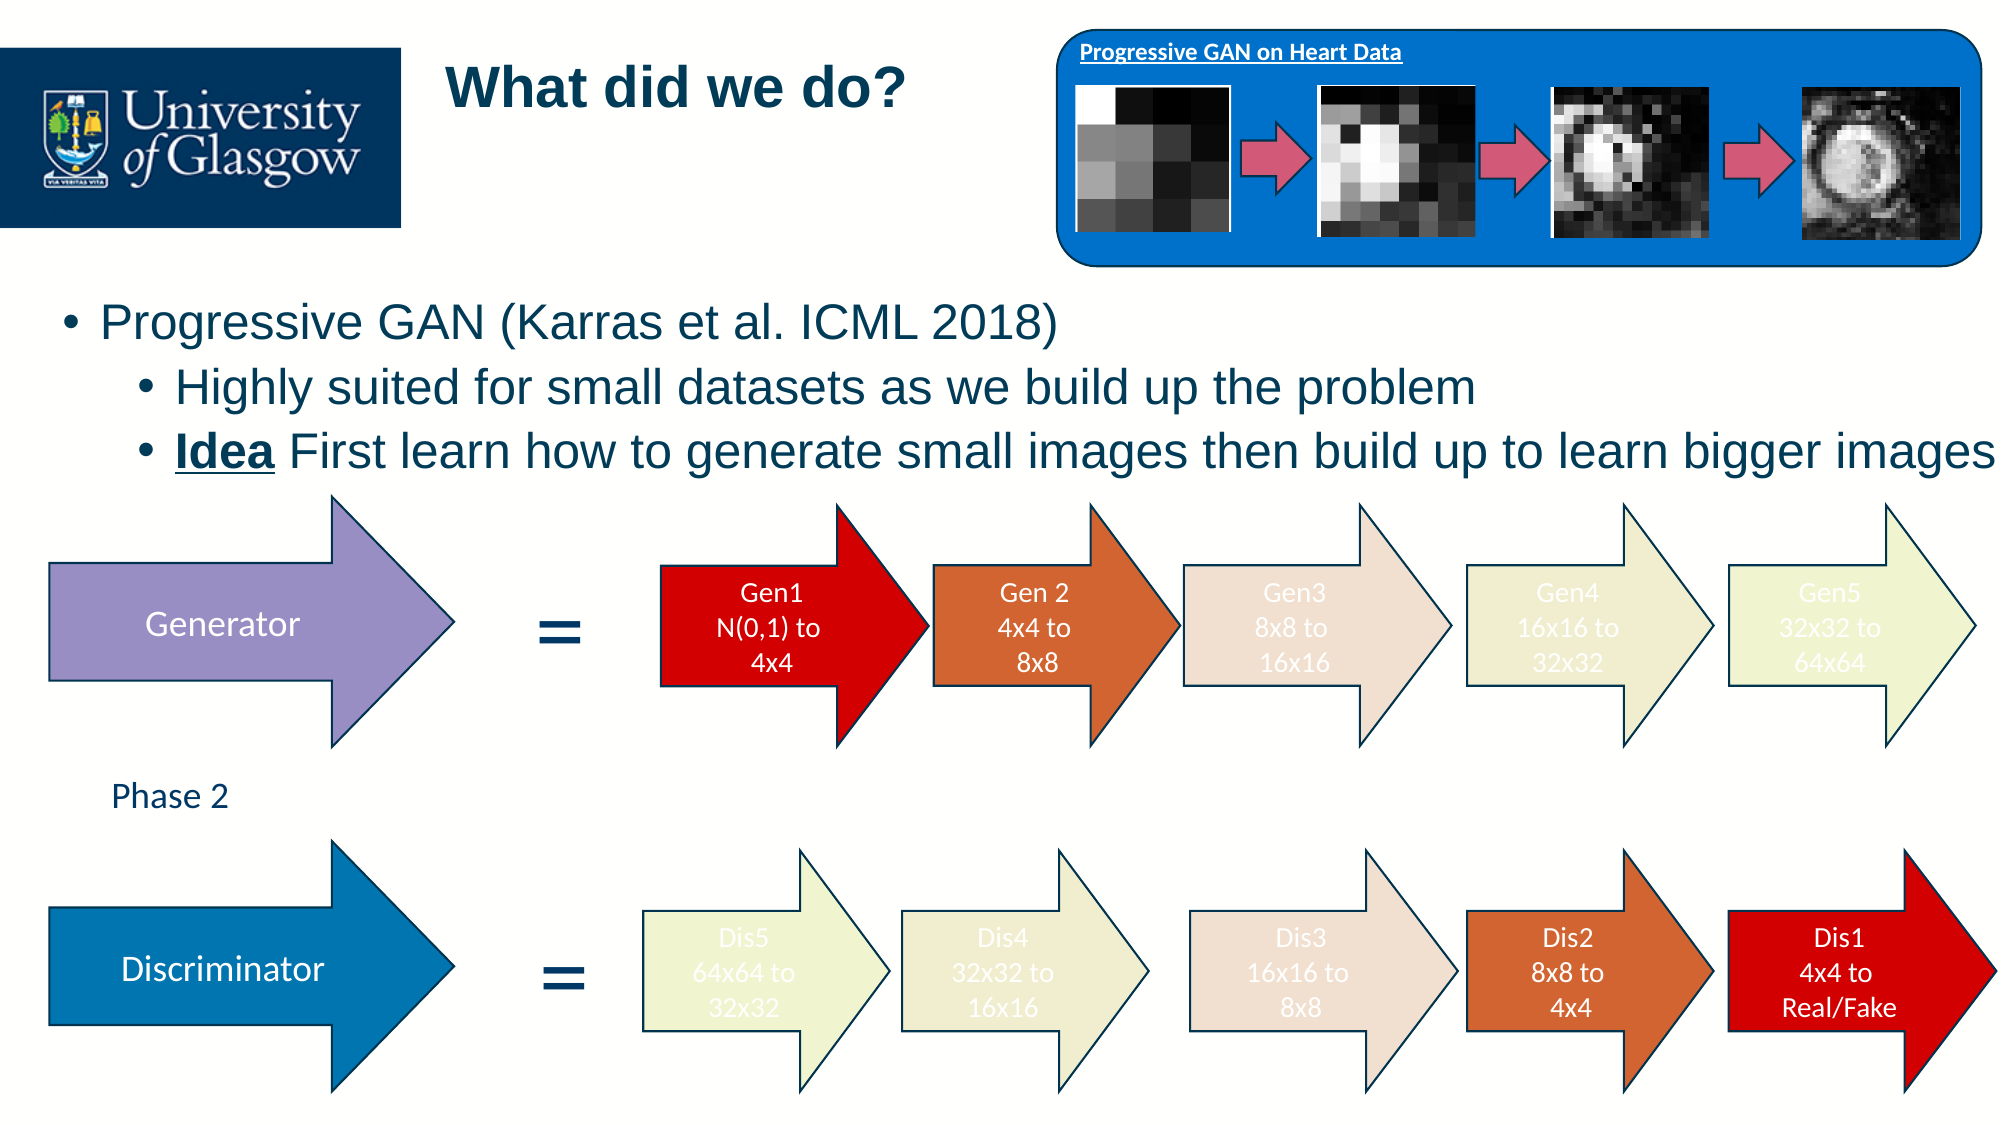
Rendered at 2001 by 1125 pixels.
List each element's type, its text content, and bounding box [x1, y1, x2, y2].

text_box Dis4 32x32 to 16x16 [901, 847, 1151, 1095]
text_box Dis5 64x64 to 32x32 [642, 847, 892, 1095]
picture [0, 0, 2000, 1125]
text_box Generator [48, 538, 456, 750]
text_box Dis1 4x4 to Real/Fake [1727, 847, 1998, 1095]
text_box Discriminator [48, 838, 456, 1095]
picture [1118, 538, 1358, 624]
text_box Phase 2 [96, 763, 331, 824]
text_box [1056, 27, 1982, 267]
text_box Gen1 N(0,1) to 4x4 [659, 538, 931, 750]
text_box Gen3 8x8 to 16x16 [1182, 538, 1453, 750]
text_box Dis3 16x16 to 8x8 [1189, 847, 1460, 1095]
list Progressive GAN (Karras et al. ICML 2018) Highly suited for small datasets as we build up the problem Idea First learn how to generate small images then build up to learn bigger images [47, 289, 2000, 538]
text_box Gen5 32x32 to 64x64 [1728, 538, 1978, 750]
text_box = [520, 557, 618, 693]
text_box = [525, 902, 622, 1038]
title What did we do? [430, 49, 926, 221]
text_box Dis2 8x8 to 4x4 [1466, 847, 1715, 1095]
text_box Gen 2 4x4 to 8x8 [932, 538, 1182, 750]
text_box Gen4 16x16 to 32x32 [1466, 538, 1715, 750]
